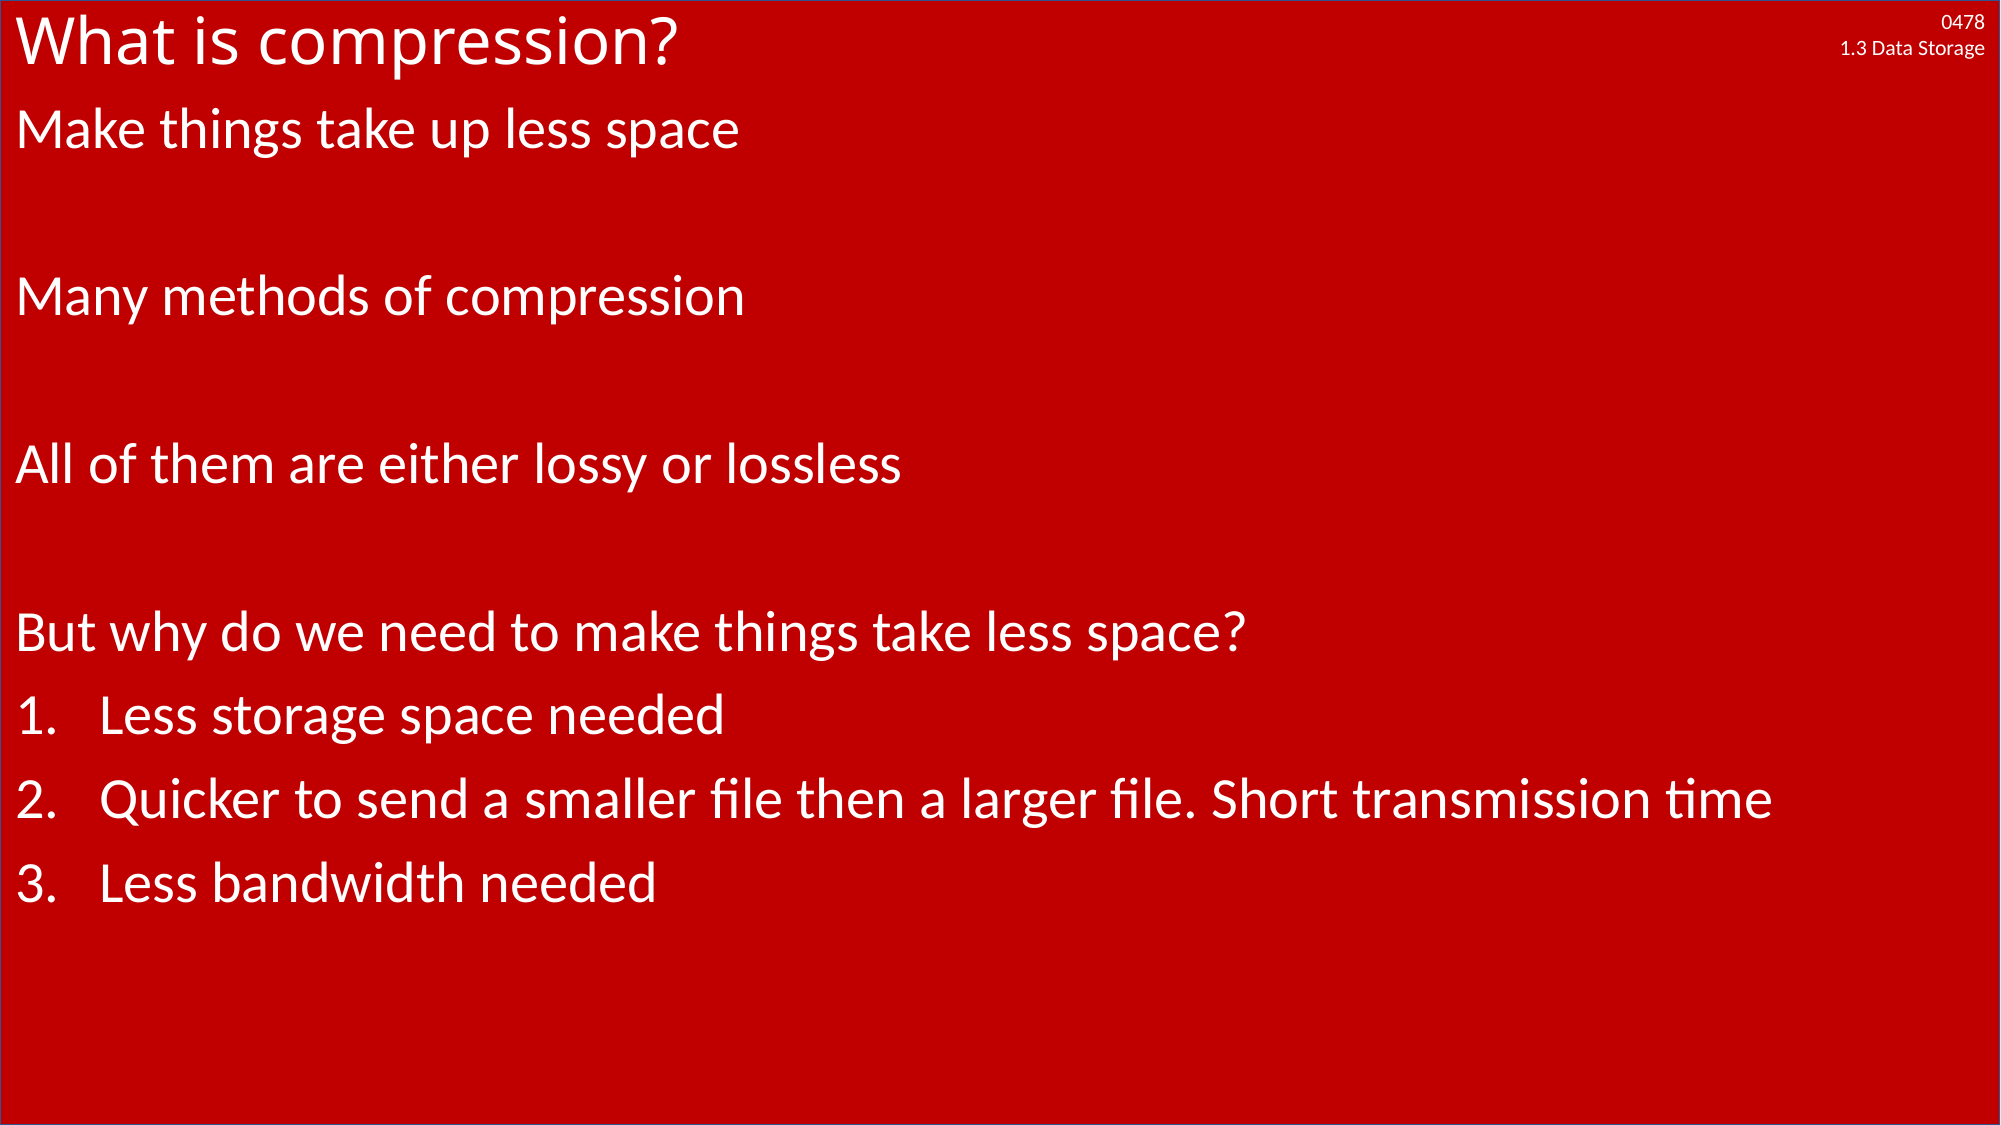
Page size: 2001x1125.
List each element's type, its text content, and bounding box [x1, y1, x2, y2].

title What is compression? [0, 0, 2000, 86]
list Make things take up less space Many methods of compression All of them are either lossy or lossless But why do we need to make things take less space? Less storage space needed Quicker to send a smaller file then a larger file. Short transmission time Less bandwidth needed [0, 90, 2000, 1125]
